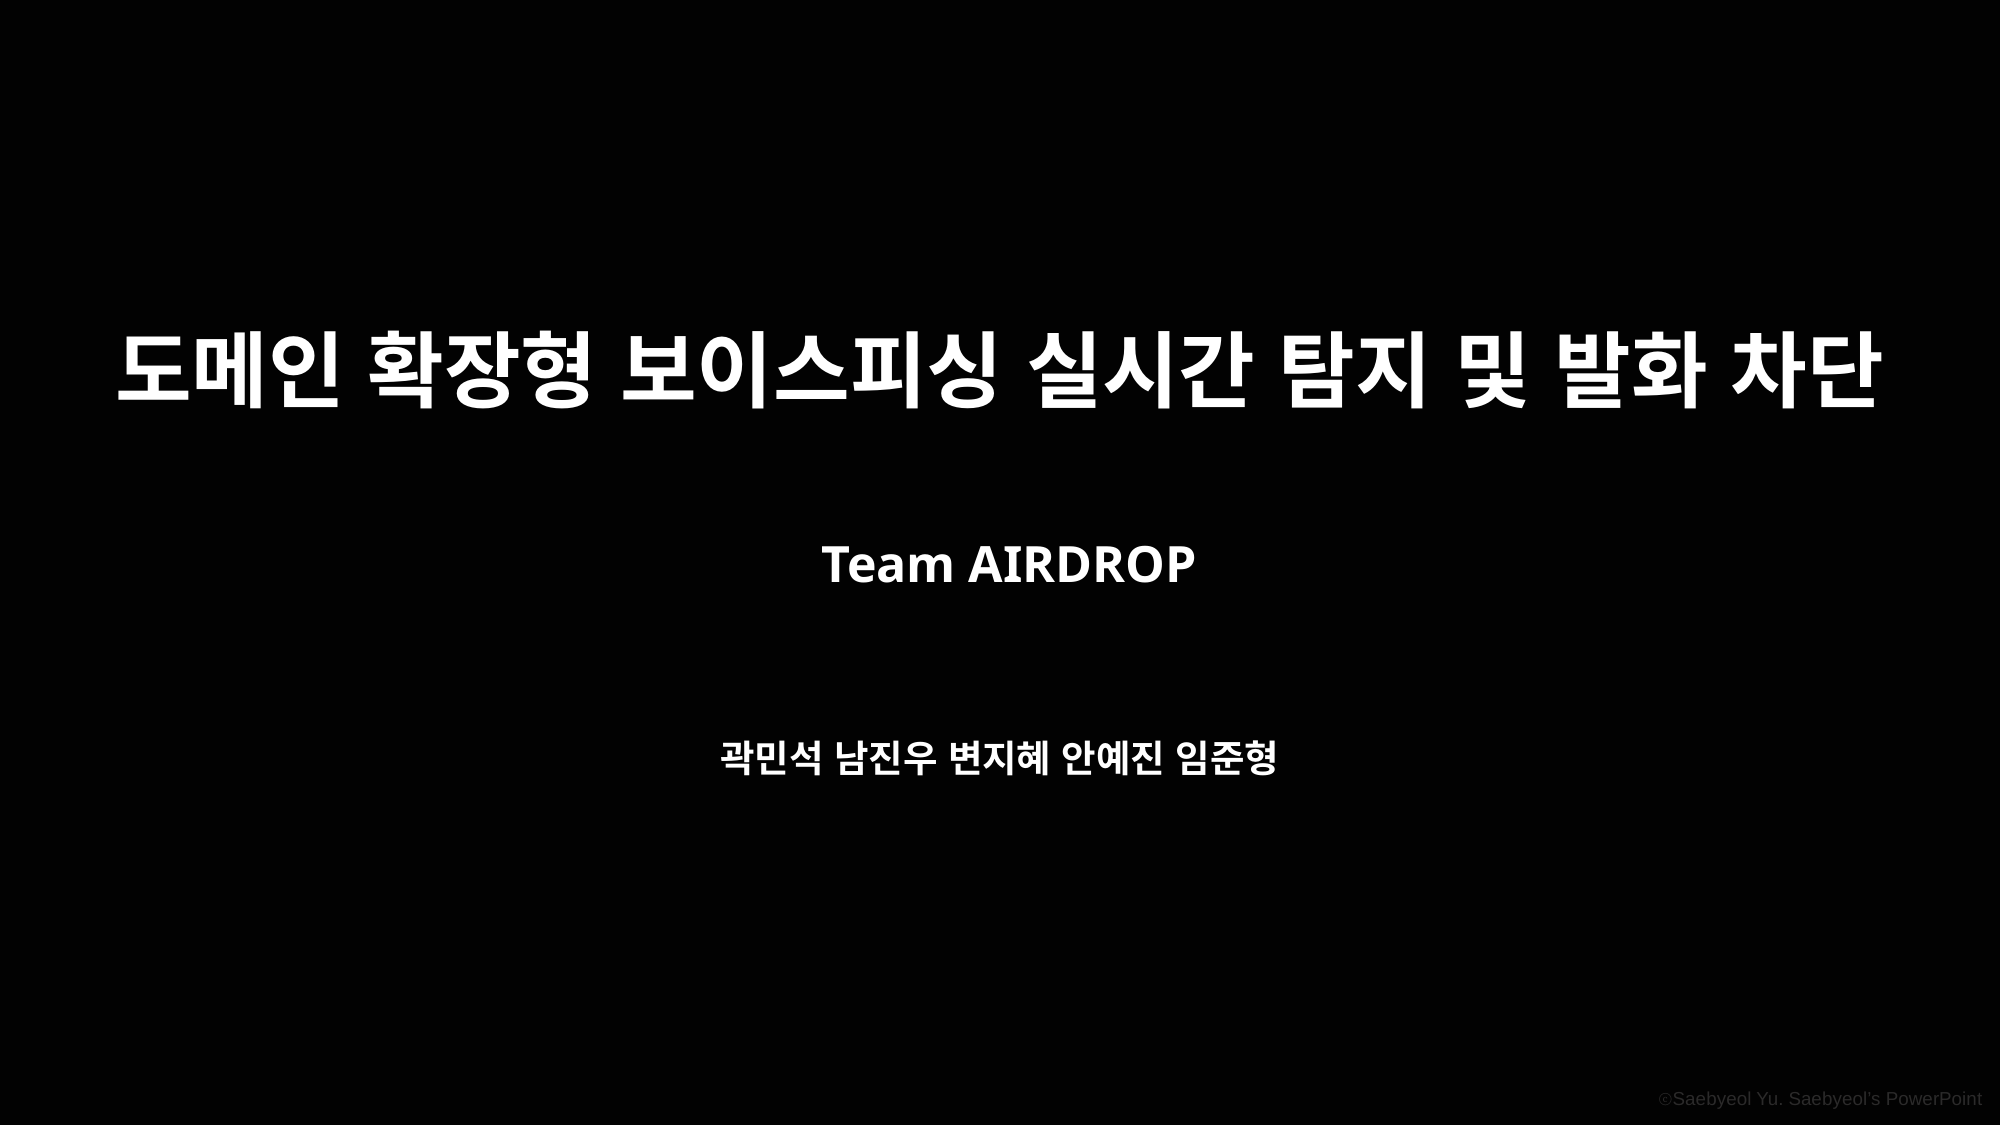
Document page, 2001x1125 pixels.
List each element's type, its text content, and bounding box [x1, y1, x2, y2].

text_box Team AIRDROP [806, 524, 1212, 600]
text_box 곽민석 남진우 변지혜 안예진 임준형 [705, 727, 1295, 787]
text_box 도메인 확장형 보이스피싱 실시간 탐지 및 발화 차단 [100, 310, 1900, 425]
